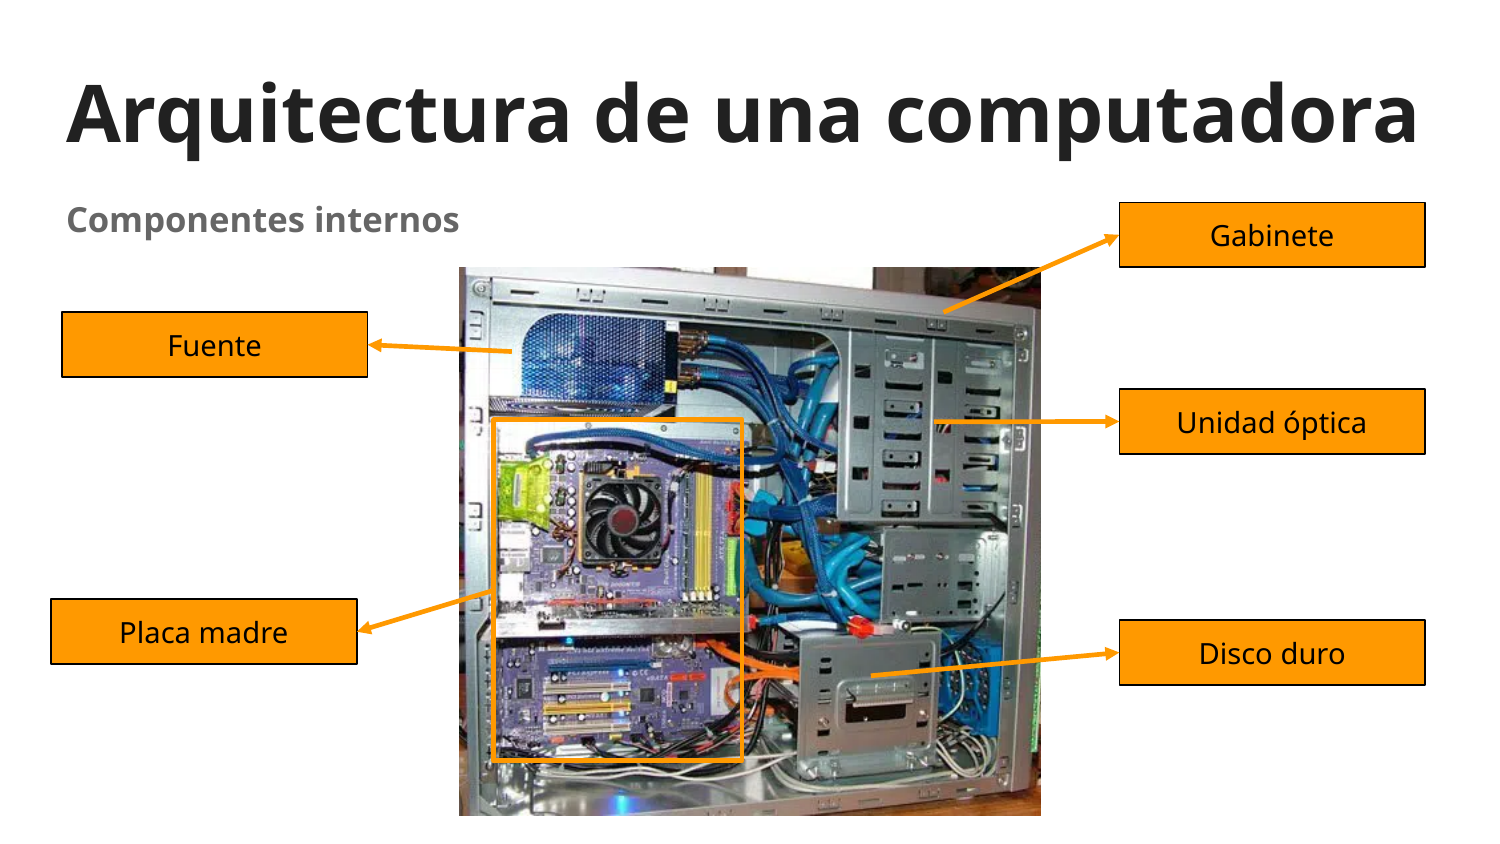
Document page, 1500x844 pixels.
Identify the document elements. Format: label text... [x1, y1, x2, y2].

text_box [356, 590, 494, 633]
picture [458, 267, 1042, 817]
text_box Placa madre [51, 599, 357, 665]
list Componentes internos [51, 176, 578, 255]
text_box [943, 234, 1120, 313]
text_box Disco duro [1119, 620, 1426, 685]
text_box Fuente [61, 312, 368, 378]
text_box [367, 344, 513, 352]
text_box Unidad óptica [1119, 388, 1426, 454]
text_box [870, 652, 1120, 676]
text_box Gabinete [1119, 202, 1426, 268]
title Arquitectura de una computadora [51, 48, 1449, 180]
